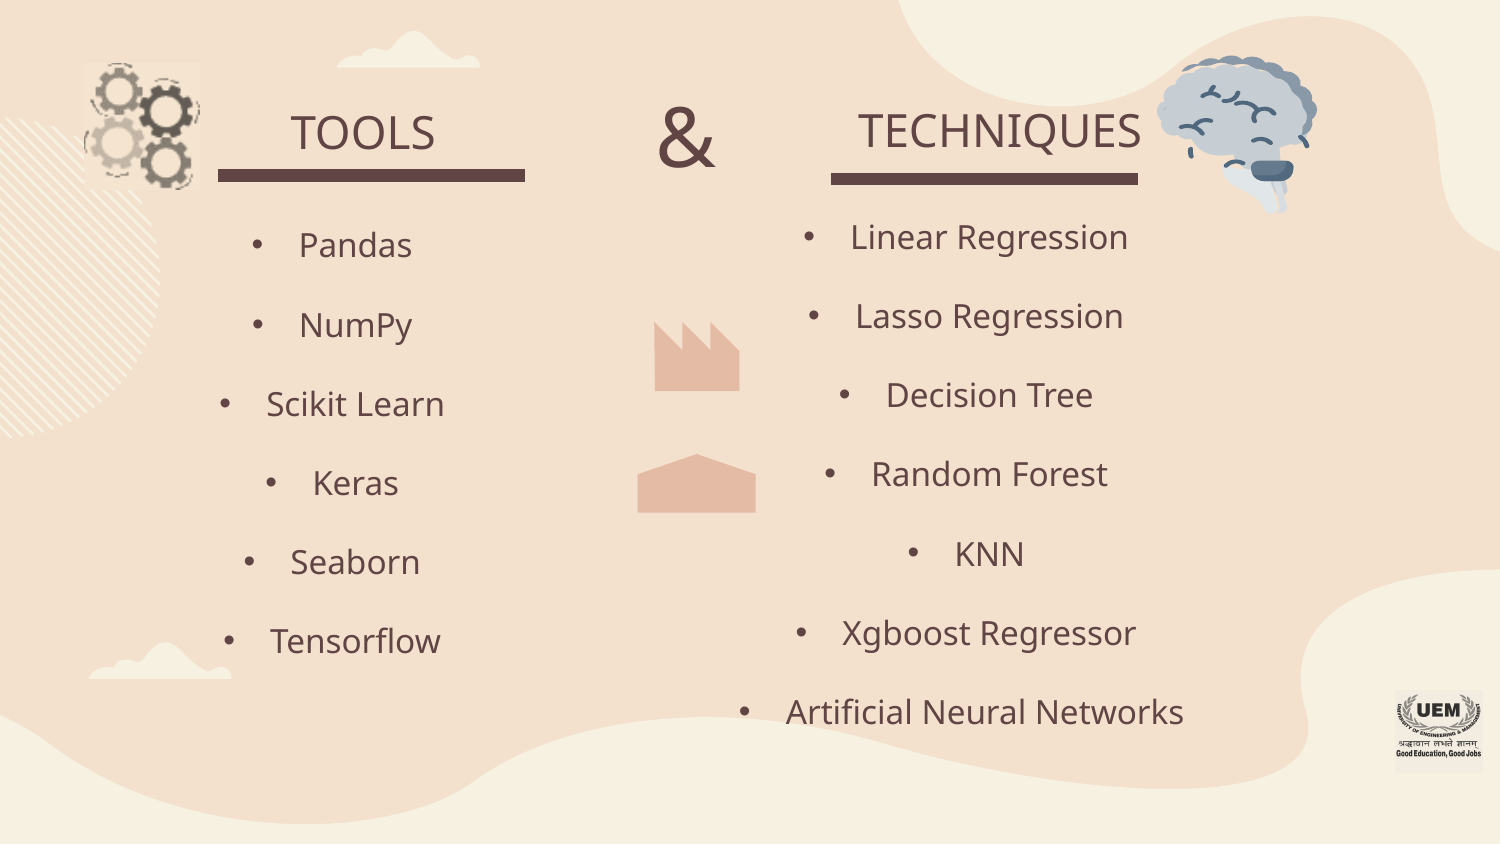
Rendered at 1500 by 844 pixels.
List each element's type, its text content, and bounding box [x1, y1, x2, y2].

picture [83, 63, 201, 190]
picture [1395, 689, 1483, 774]
subtitle Pandas NumPy Scikit Learn Keras Seaborn Tensorflow [164, 203, 501, 746]
text_box & [640, 53, 715, 142]
text_box [637, 454, 756, 513]
subtitle TOOLS [204, 80, 436, 162]
subtitle TECHNIQUES [858, 78, 1150, 160]
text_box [1155, 55, 1319, 214]
text_box [654, 321, 740, 392]
subtitle Linear Regression Lasso Regression Decision Tree Random Forest KNN Xgboost Regressor Artificial Neural Networks [723, 194, 1210, 803]
